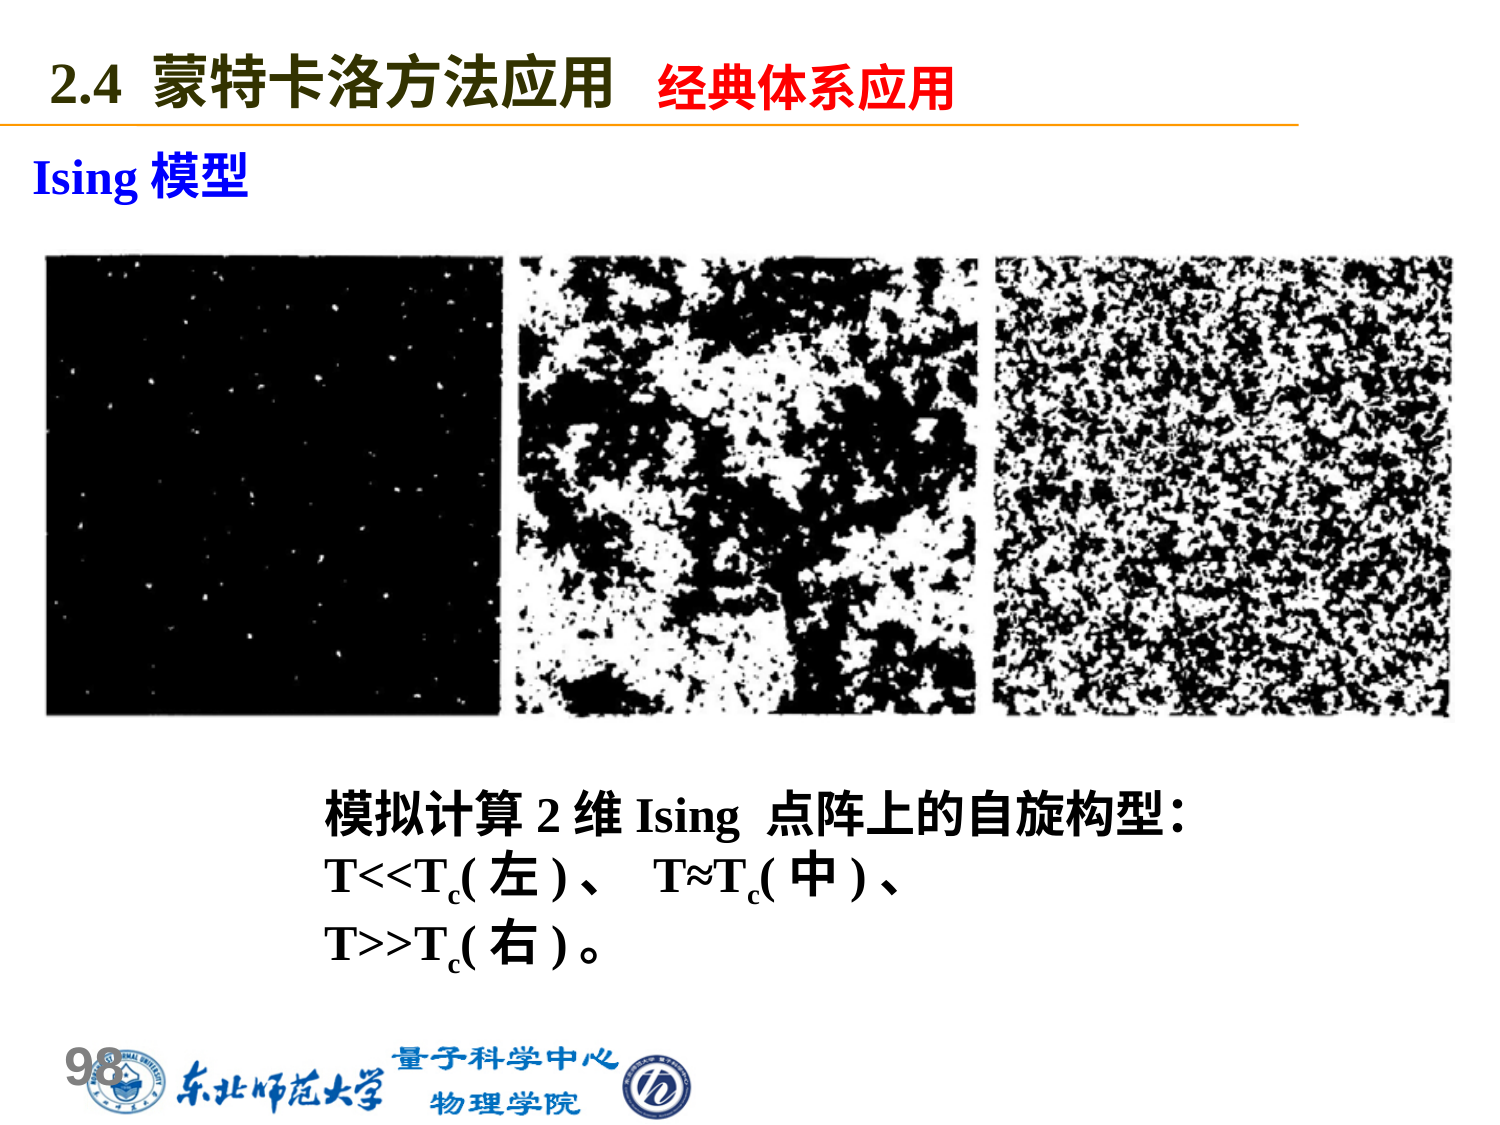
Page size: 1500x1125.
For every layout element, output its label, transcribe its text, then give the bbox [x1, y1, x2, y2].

slide_number 98 [13, 1023, 176, 1105]
text_box 经典体系应用 [642, 49, 973, 124]
text_box 模拟计算2维Ising 点阵上的自旋构型： T<<Tc(左)、 T≈Tc(中)、 T>>Tc(右)。 [309, 774, 1255, 987]
picture [0, 0, 1500, 1125]
text_box Ising模型 [17, 137, 1500, 213]
text_box 2.4 蒙特卡洛方法应用 [34, 37, 632, 123]
